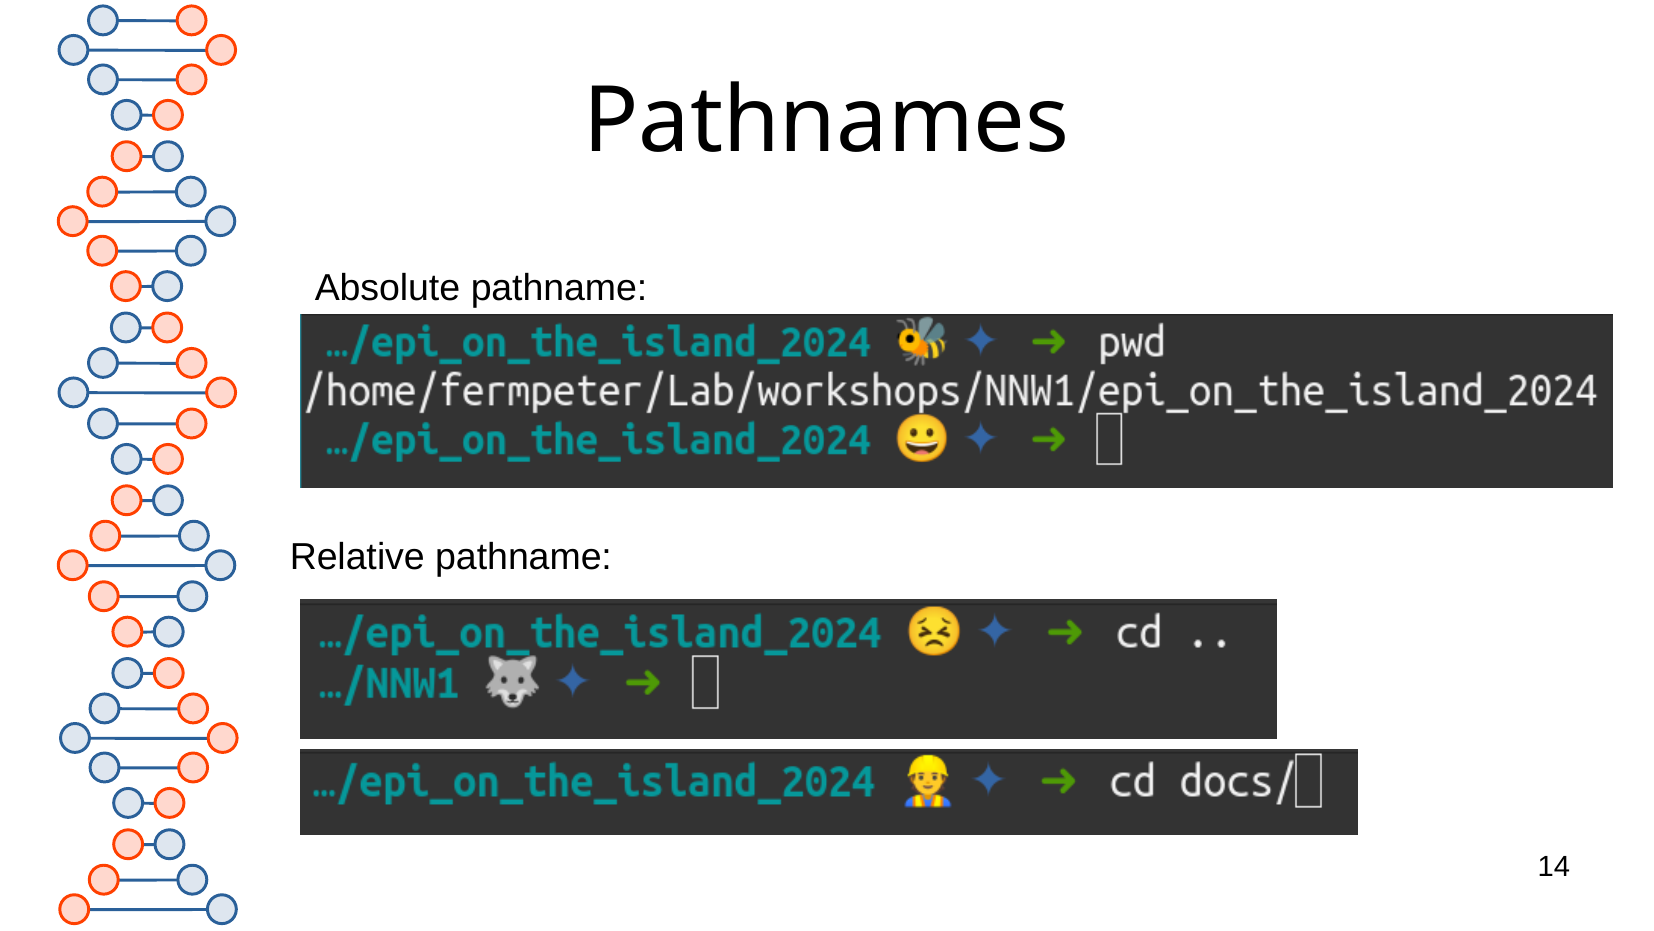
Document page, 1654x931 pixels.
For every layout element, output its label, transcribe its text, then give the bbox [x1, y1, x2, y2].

text_box Absolute pathname: [300, 255, 663, 312]
picture [299, 314, 1613, 488]
text_box Relative pathname: [275, 525, 638, 582]
title Pathnames [82, 37, 1571, 192]
slide_number 14 [1185, 847, 1571, 911]
picture [299, 599, 1277, 740]
picture [299, 749, 1358, 835]
